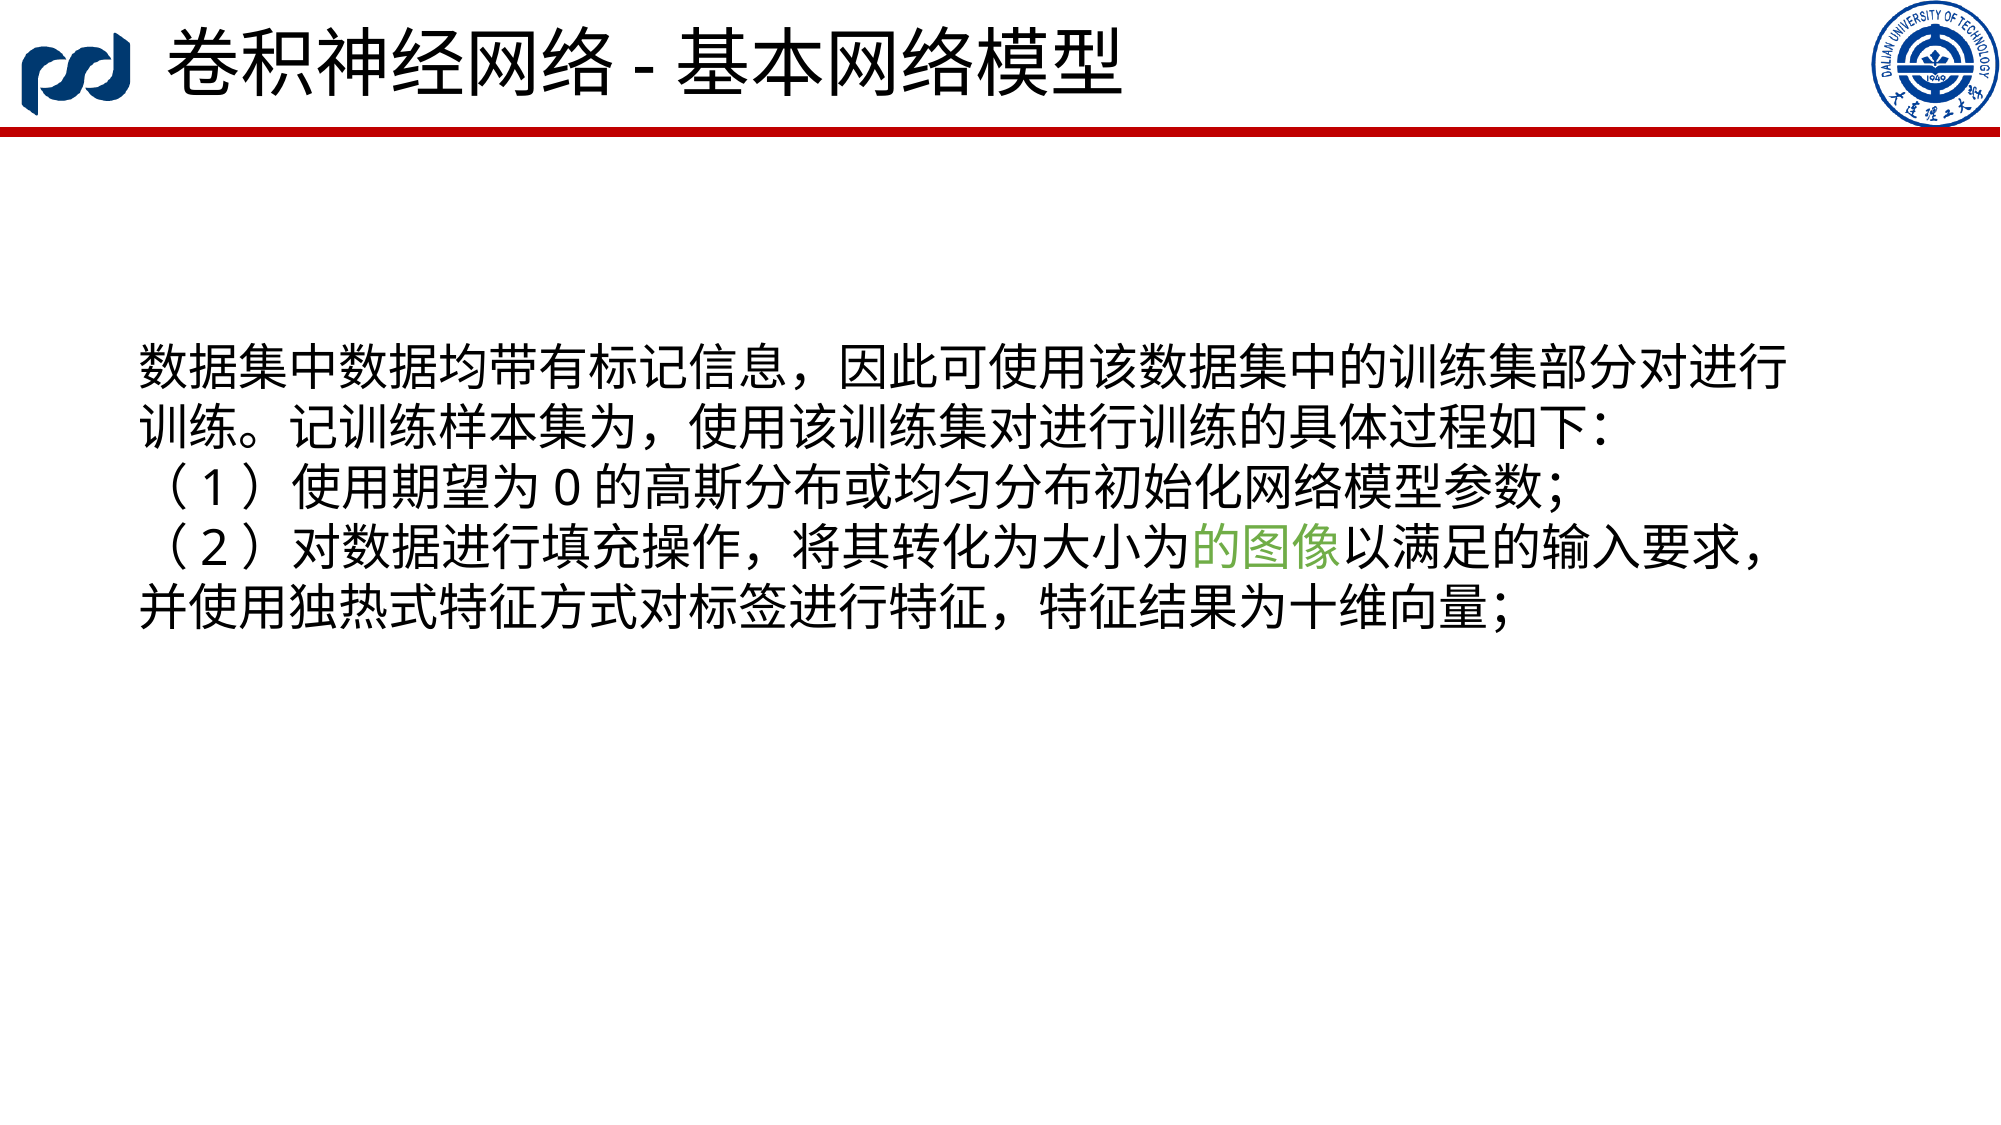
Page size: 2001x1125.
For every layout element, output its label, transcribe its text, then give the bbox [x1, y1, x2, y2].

title 卷积神经网络-基本网络模型 [150, 15, 1327, 118]
picture [1871, 0, 2001, 128]
picture [12, 11, 150, 122]
